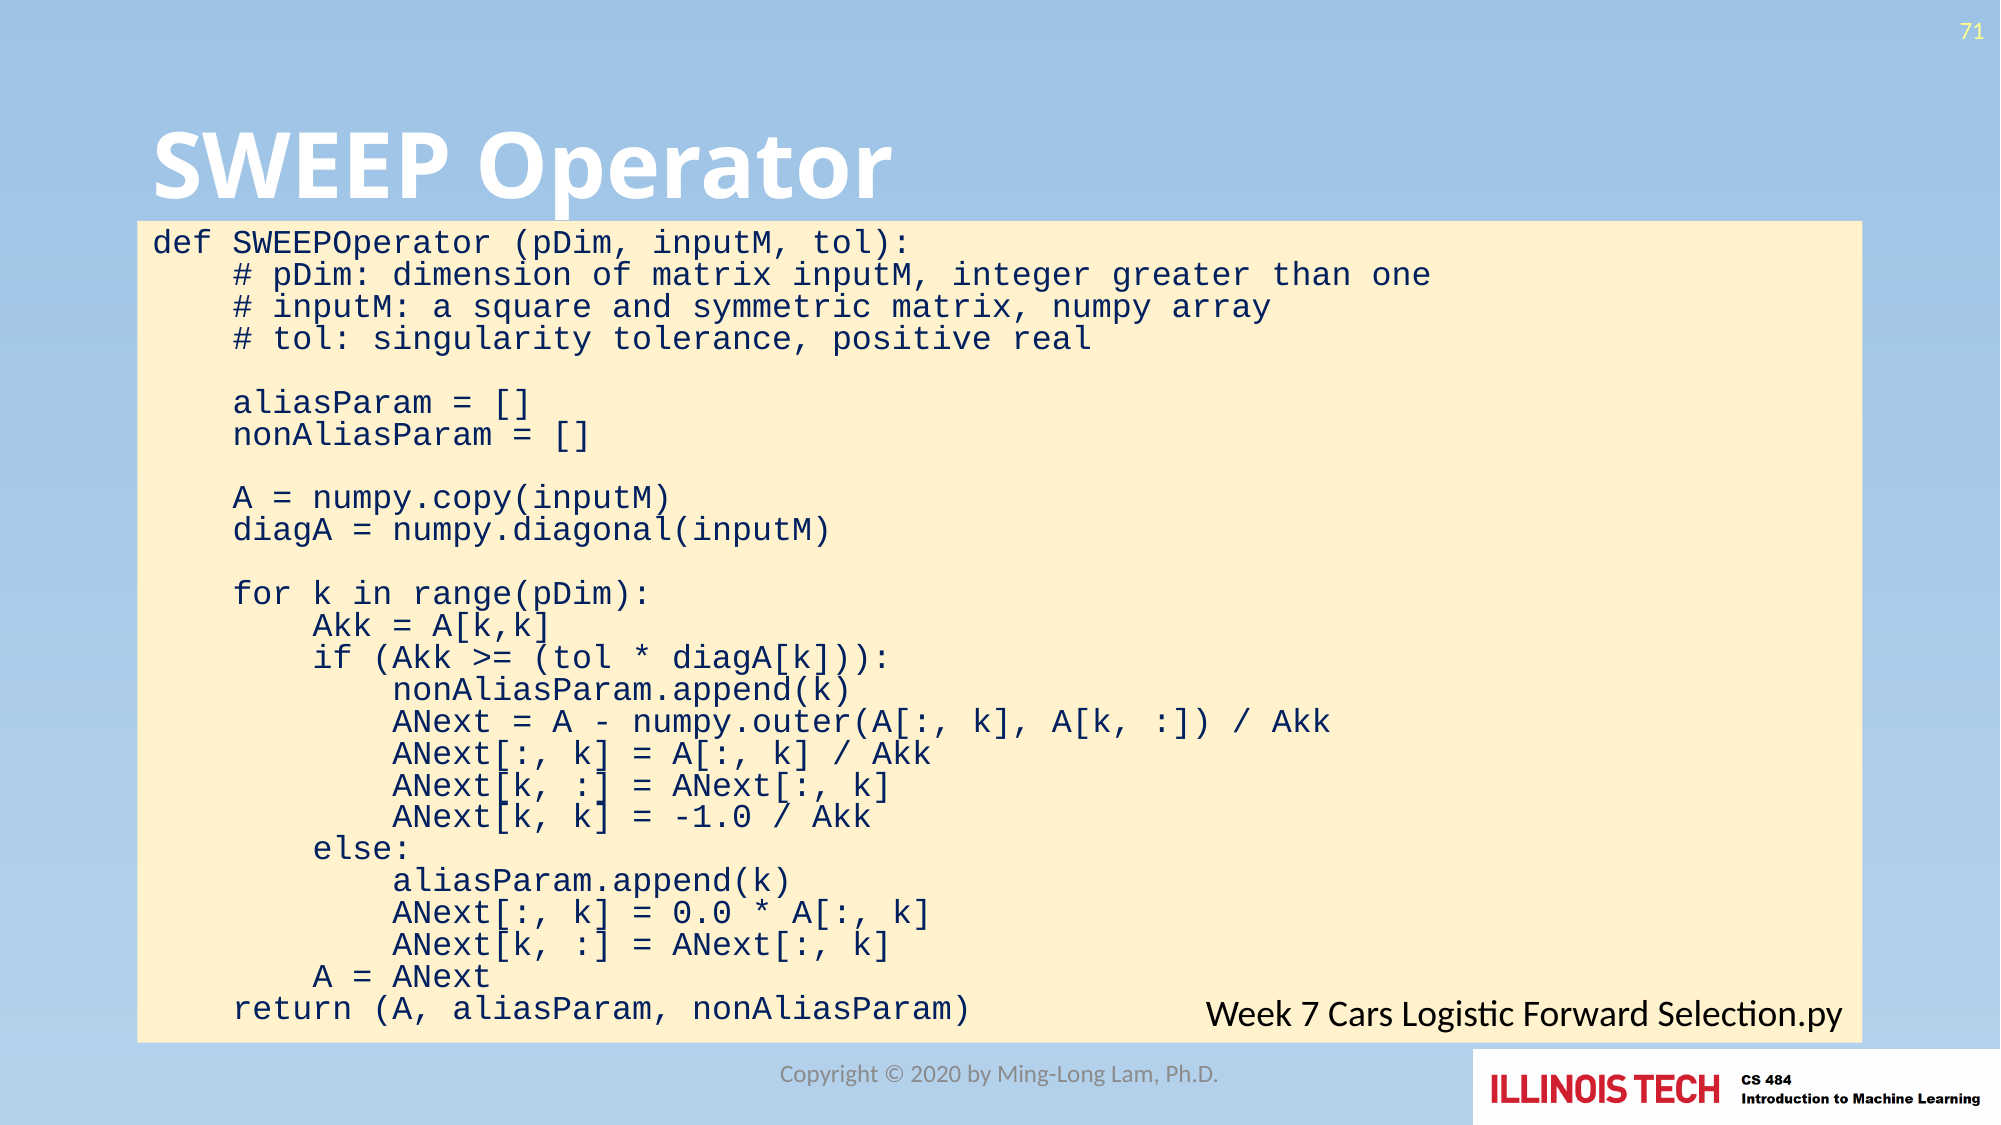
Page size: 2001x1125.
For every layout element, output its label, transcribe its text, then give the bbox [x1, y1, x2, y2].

list def SWEEPOperator (pDim, inputM, tol): # pDim: dimension of matrix inputM, integer greater than one # inputM: a square and symmetric matrix, numpy array # tol: singularity tolerance, positive real aliasParam = [] nonAliasParam = [] A = numpy.copy(inputM) diagA = numpy.diagonal(inputM) for k in range(pDim): Akk = A[k,k] if (Akk >= (tol * diagA[k])): nonAliasParam.append(k) ANext = A - numpy.outer(A[:, k], A[k, :]) / Akk ANext[:, k] = A[:, k] / Akk ANext[k, :] = ANext[:, k] ANext[k, k] = -1.0 / Akk else: aliasParam.append(k) ANext[:, k] = 0.0 * A[:, k] ANext[k, :] = ANext[:, k] A = ANext return (A, aliasParam, nonAliasParam) [137, 278, 1863, 1043]
slide_number 71 [1550, 0, 2000, 60]
title SWEEP Operator [137, 59, 1863, 278]
text_box Week 7 Cars Logistic Forward Selection.py [1191, 981, 1859, 1042]
picture [1473, 1049, 2000, 1125]
footer Copyright © 2020 by Ming-Long Lam, Ph.D. [662, 1042, 1338, 1103]
